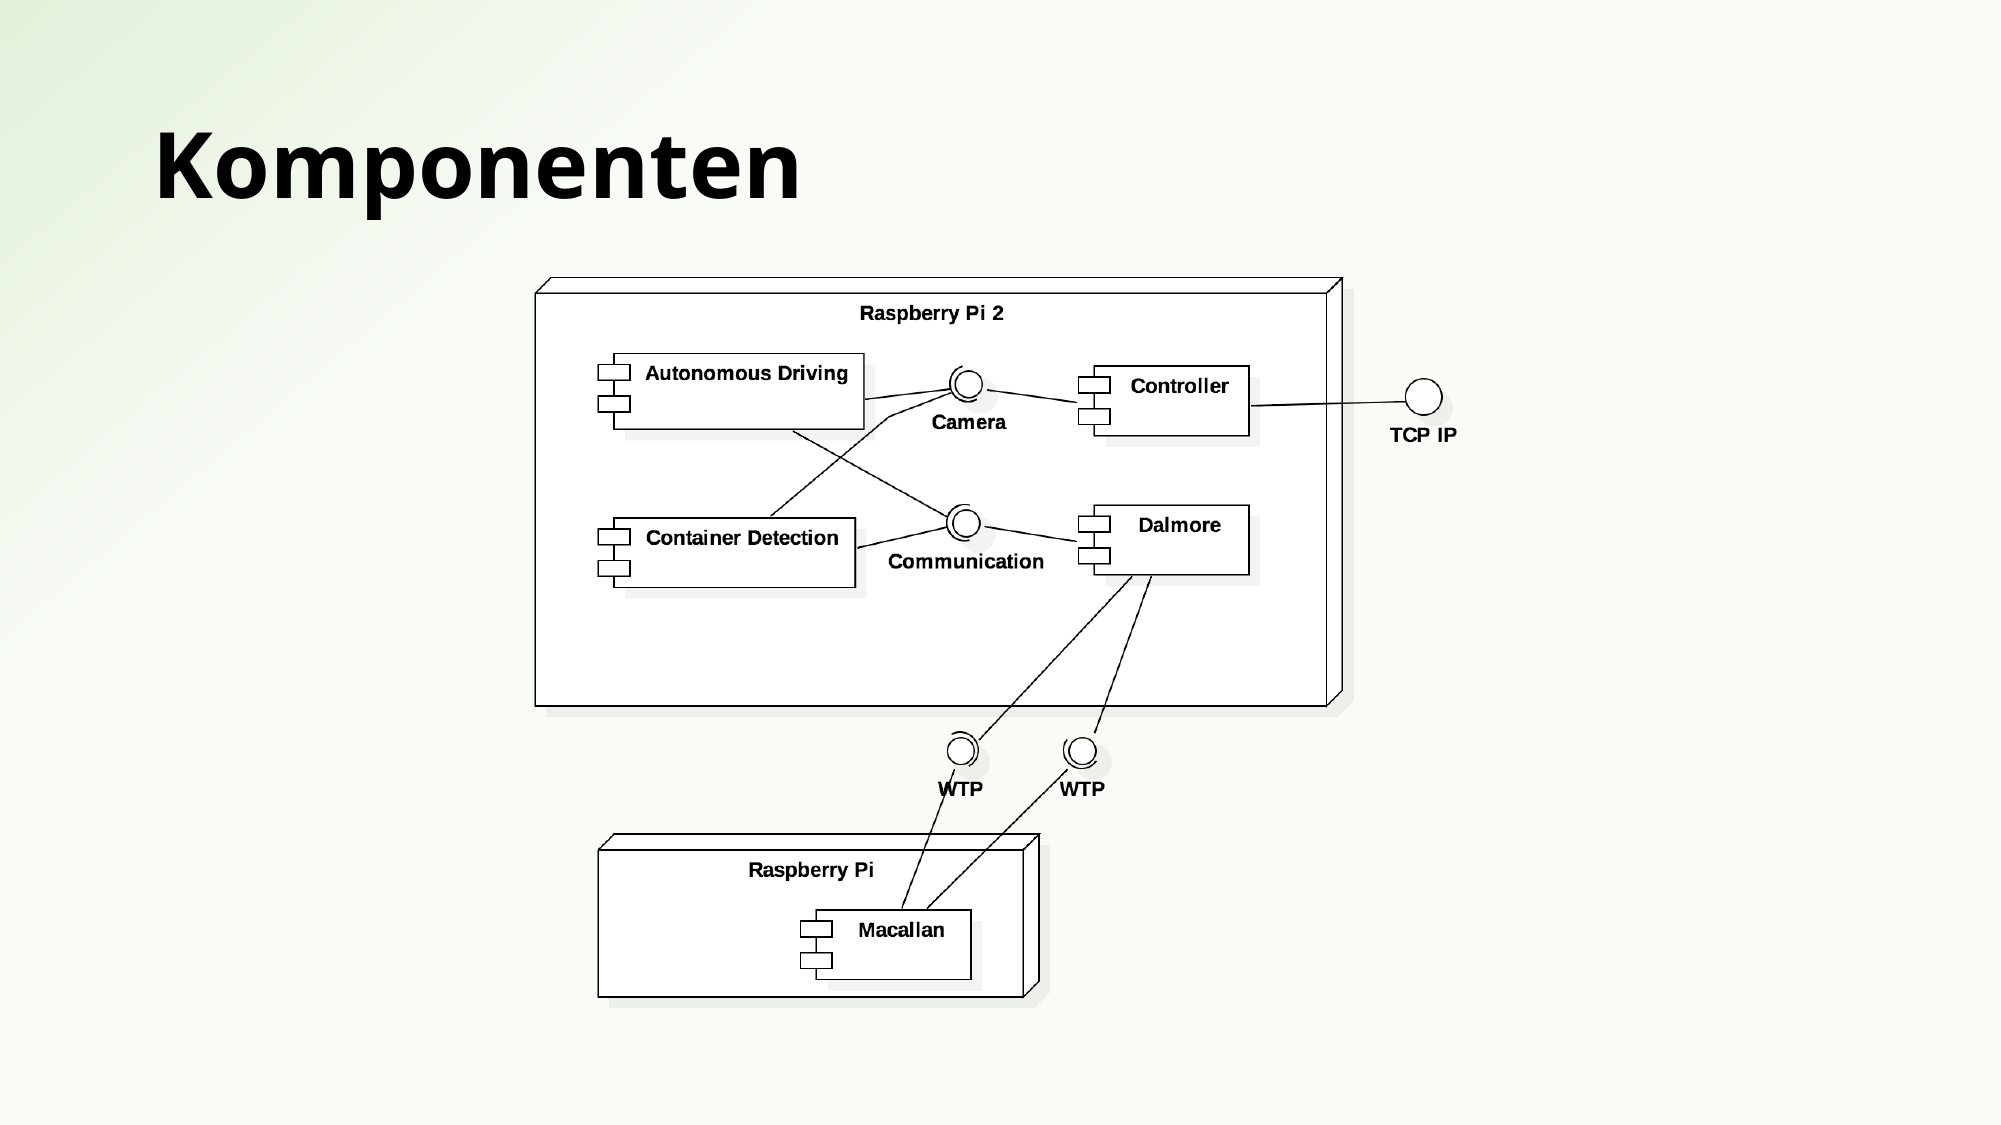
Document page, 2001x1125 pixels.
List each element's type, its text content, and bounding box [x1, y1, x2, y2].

title Komponenten [137, 59, 1863, 278]
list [489, 225, 1511, 1025]
